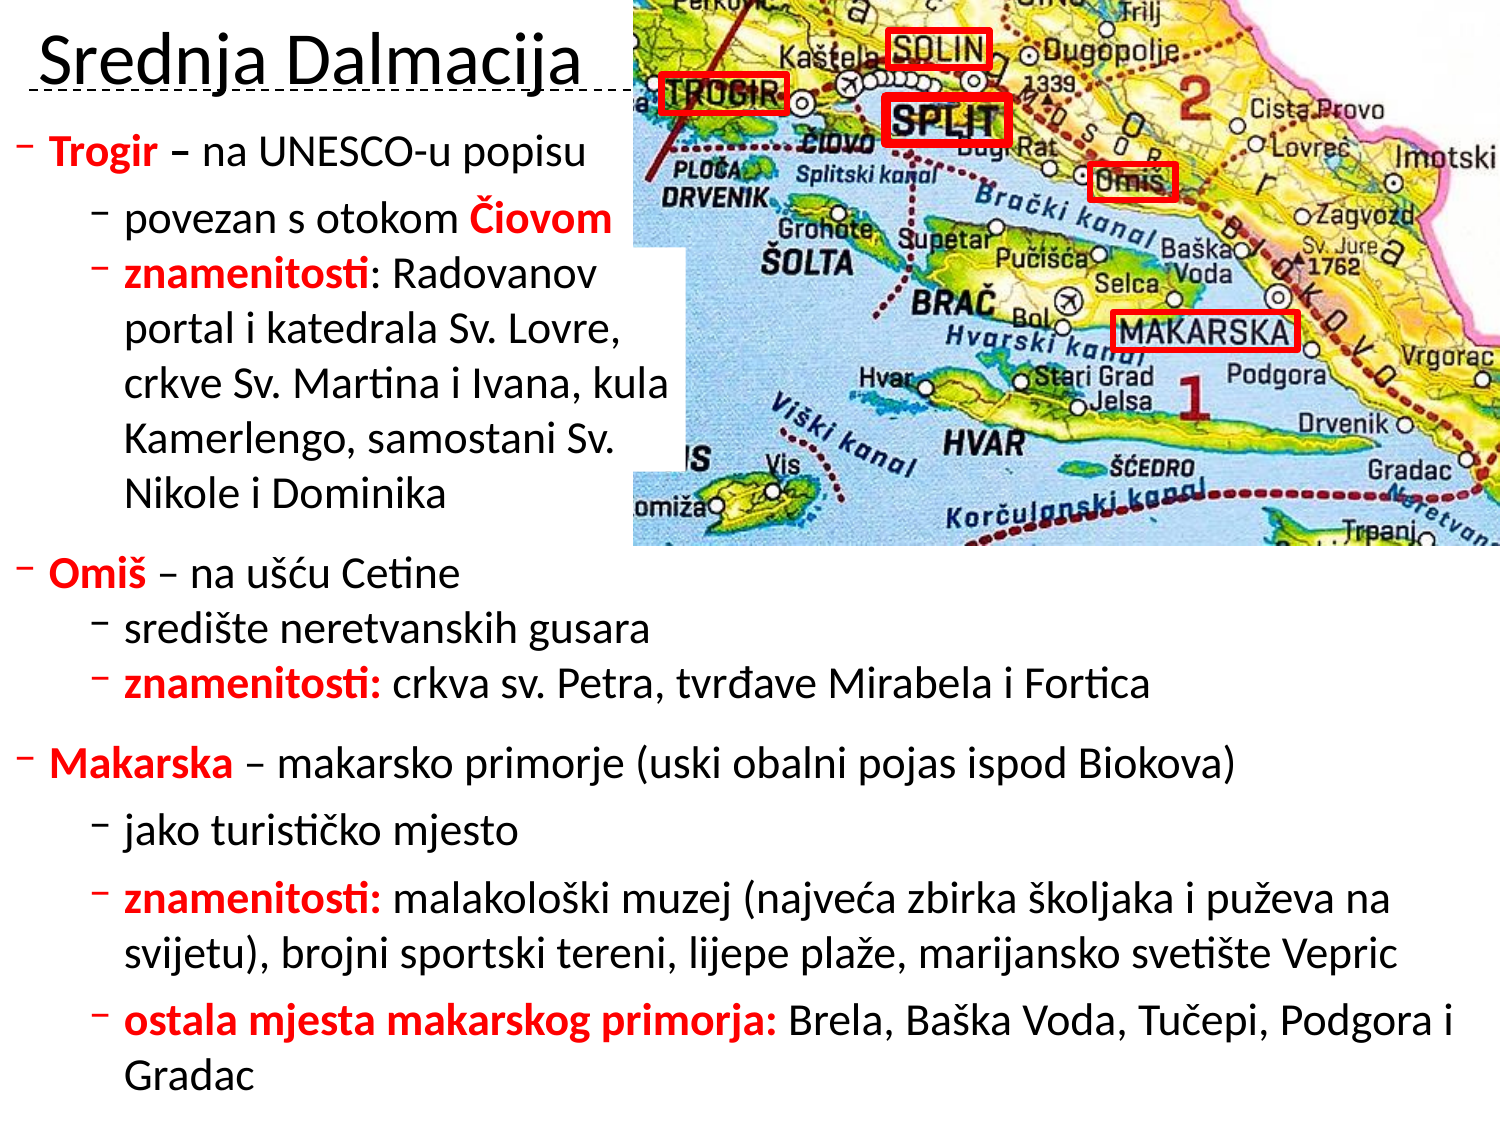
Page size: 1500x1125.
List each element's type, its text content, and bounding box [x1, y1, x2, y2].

picture [632, 0, 1500, 546]
text_box znamenitosti: crkva sv. Petra, tvrđave Mirabela i Fortica Makarska – makarsko primorje (uski obalni pojas ispod Biokova) jako turističko mjesto znamenitosti: malakološki muzej (najveća zbirka školjaka i puževa na svijetu), brojni sportski tereni, lijepe plaže, marijansko svetište Vepric ostala mjesta makarskog primorja: Brela, Baška Voda, Tučepi, Podgora i Gradac [0, 645, 1500, 1108]
title Srednja Dalmacija [23, 7, 627, 102]
text_box Trogir – na UNESCO-u popisu povezan s otokom Čiovom znamenitosti: Radovanov portal i katedrala Sv. Lovre, crkve Sv. Martina i Ivana, kula Kamerlengo, samostani Sv. Nikole i Dominika Omiš – na ušću Cetine središte neretvanskih gusara [0, 113, 686, 661]
